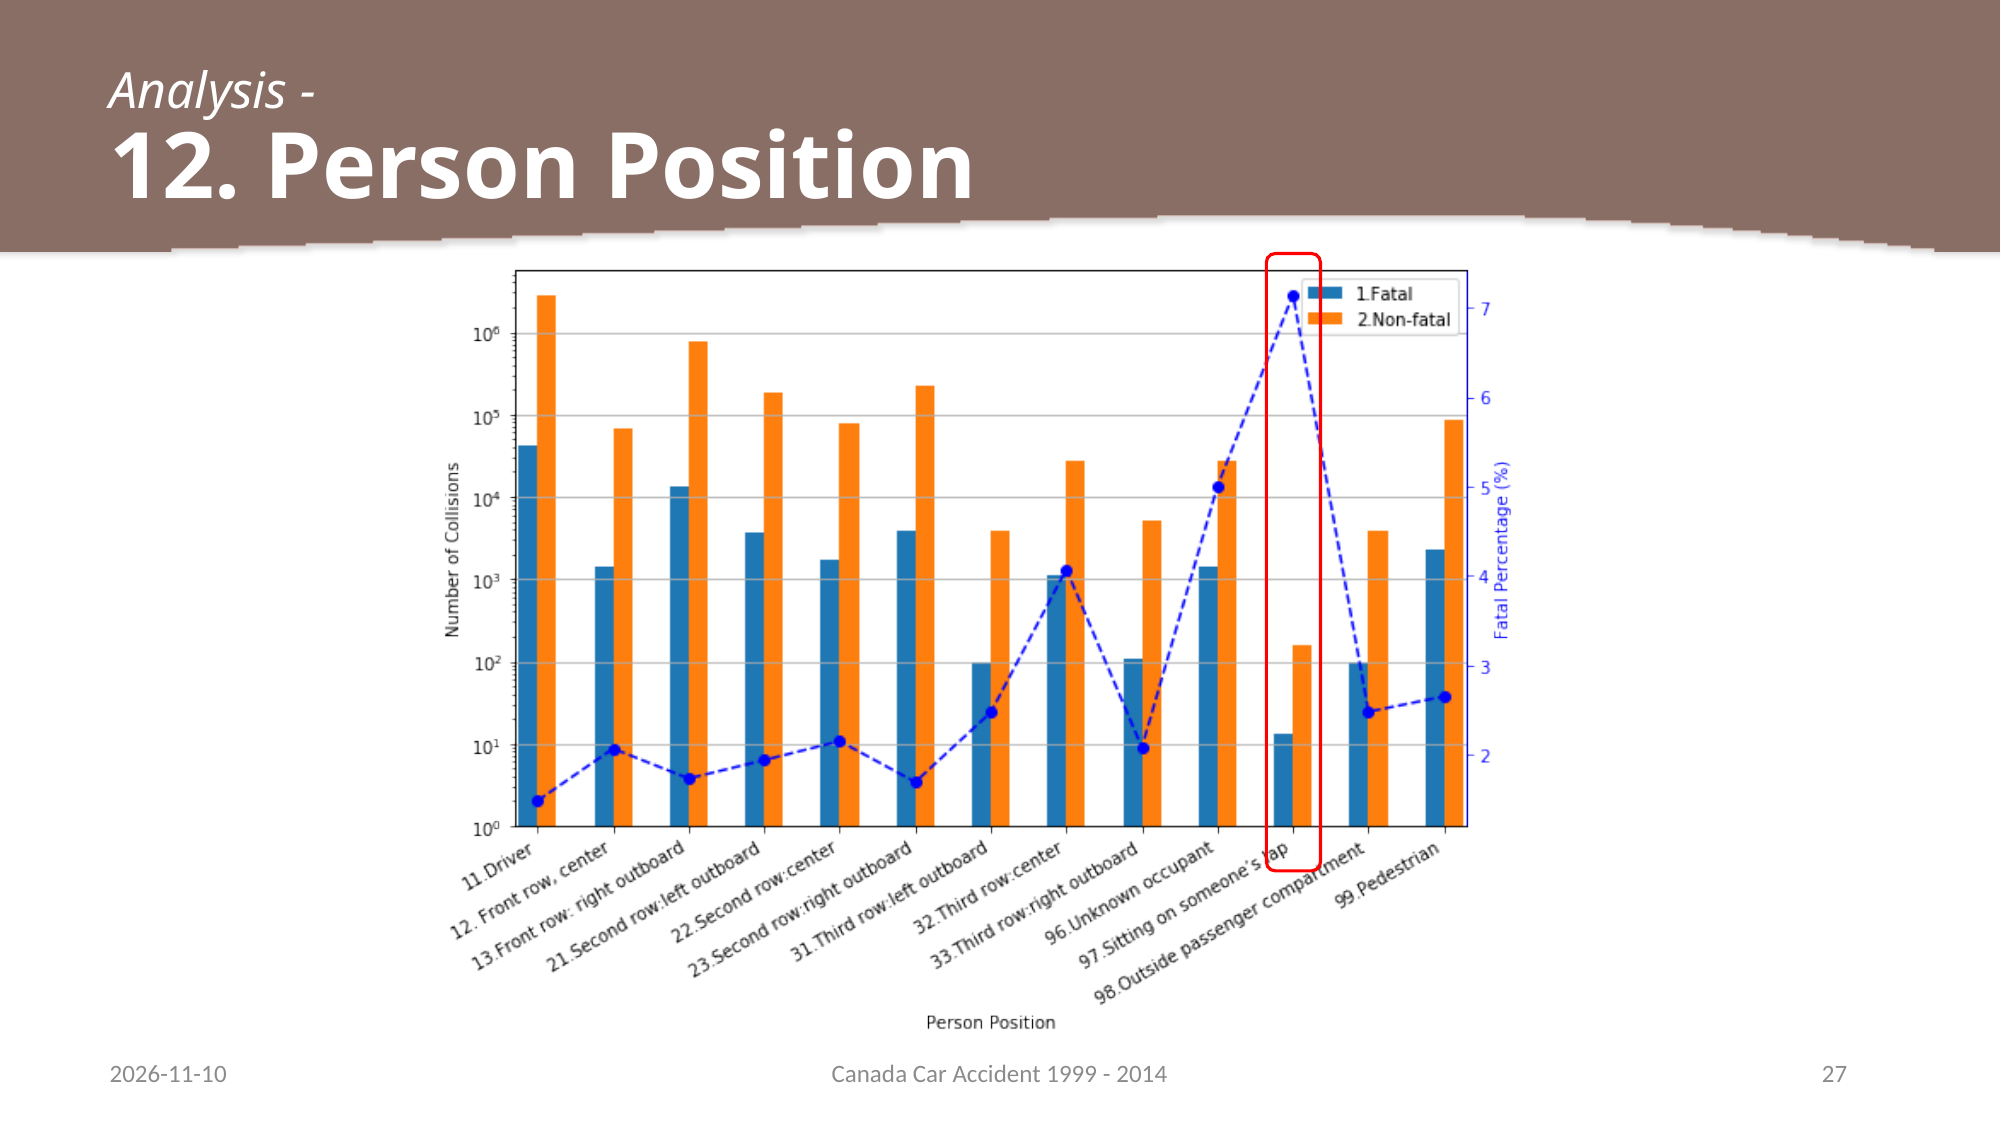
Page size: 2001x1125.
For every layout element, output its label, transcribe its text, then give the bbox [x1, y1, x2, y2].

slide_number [94, 1042, 558, 1103]
picture [435, 253, 1525, 1043]
slide_number 27 [1412, 1042, 1863, 1103]
footer Canada Car Accident 1999 - 2014 [662, 1043, 1338, 1103]
title Analysis - 12. Person Position [94, 35, 1867, 248]
